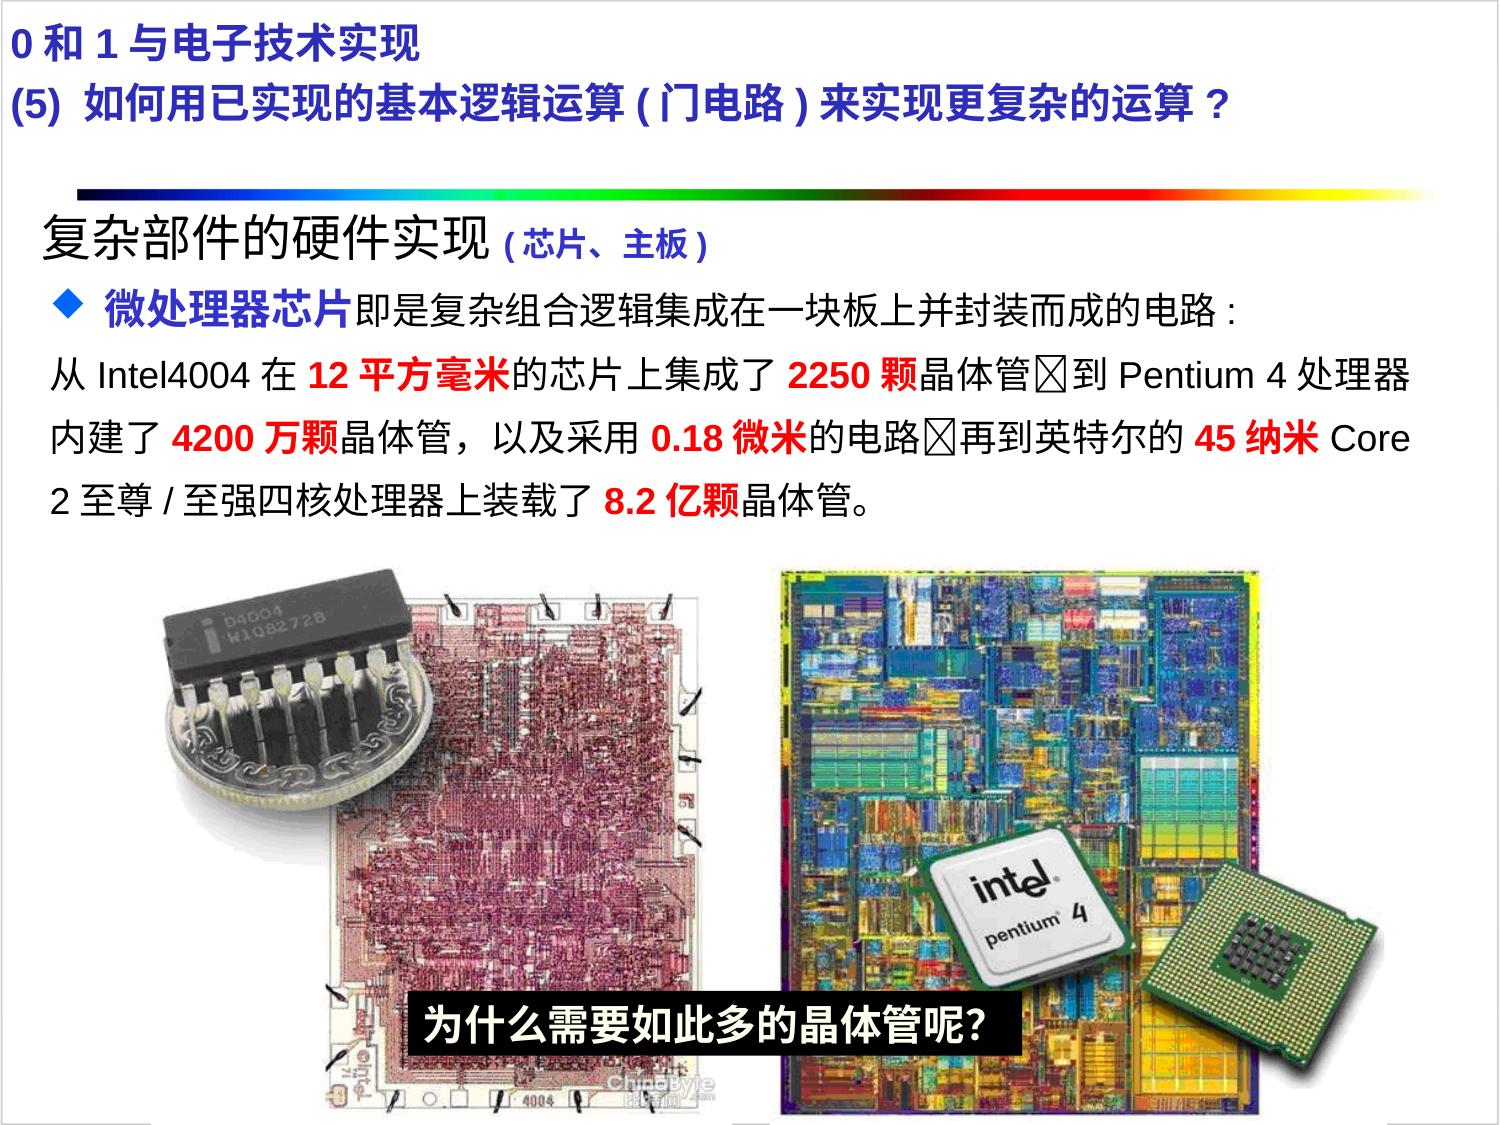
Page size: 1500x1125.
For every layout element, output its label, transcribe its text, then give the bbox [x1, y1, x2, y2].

text_box 复杂部件的硬件实现(芯片、主板) [26, 198, 723, 274]
picture [0, 0, 1500, 1125]
text_box 为什么需要如此多的晶体管呢？ [737, 990, 764, 1056]
text_box 微处理器芯片即是复杂组合逻辑集成在一块板上并封装而成的电路: 从Intel4004在12平方毫米的芯片上集成了2250颗晶体管到Pentium 4处理器内建了4200万颗晶体管，以及采用0.18微米的电路再到英特尔的45纳米Core 2至尊/至强四核处理器上装载了8.2亿颗晶体管。 [34, 256, 1426, 530]
text_box 0和1与电子技术实现 (5) 如何用已实现的基本逻辑运算(门电路)来实现更复杂的运算? [0, 0, 1246, 135]
